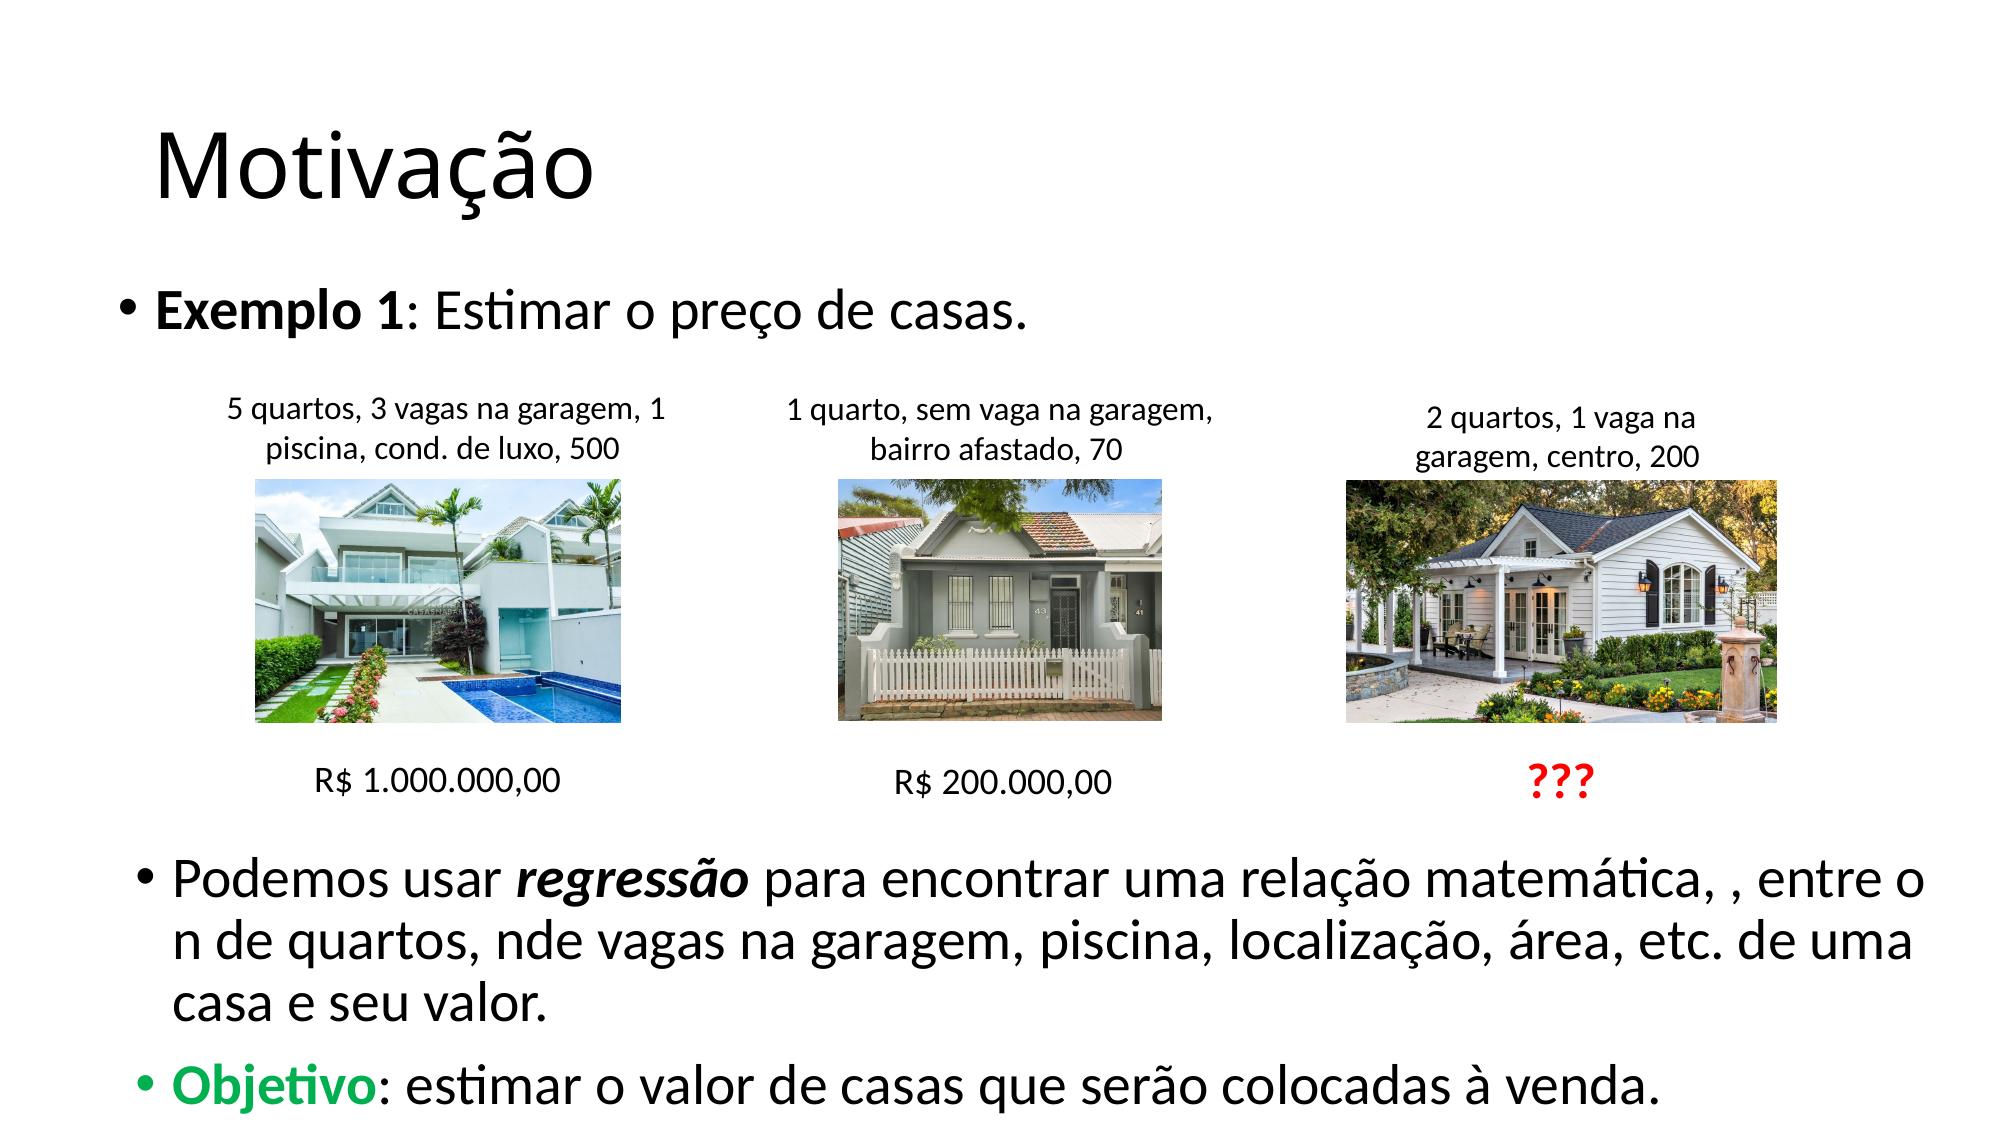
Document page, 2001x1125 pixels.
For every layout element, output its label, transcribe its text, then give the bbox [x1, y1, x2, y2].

text_box R$ 1.000.000,00 [255, 747, 621, 808]
text_box R$ 200.000,00 [838, 749, 1168, 809]
title Motivação [137, 59, 1863, 278]
text_box ??? [1346, 741, 1777, 816]
picture [255, 479, 621, 723]
list Exemplo 1: Estimar o preço de casas. [102, 271, 1828, 448]
picture [1346, 480, 1777, 723]
picture [838, 479, 1162, 721]
